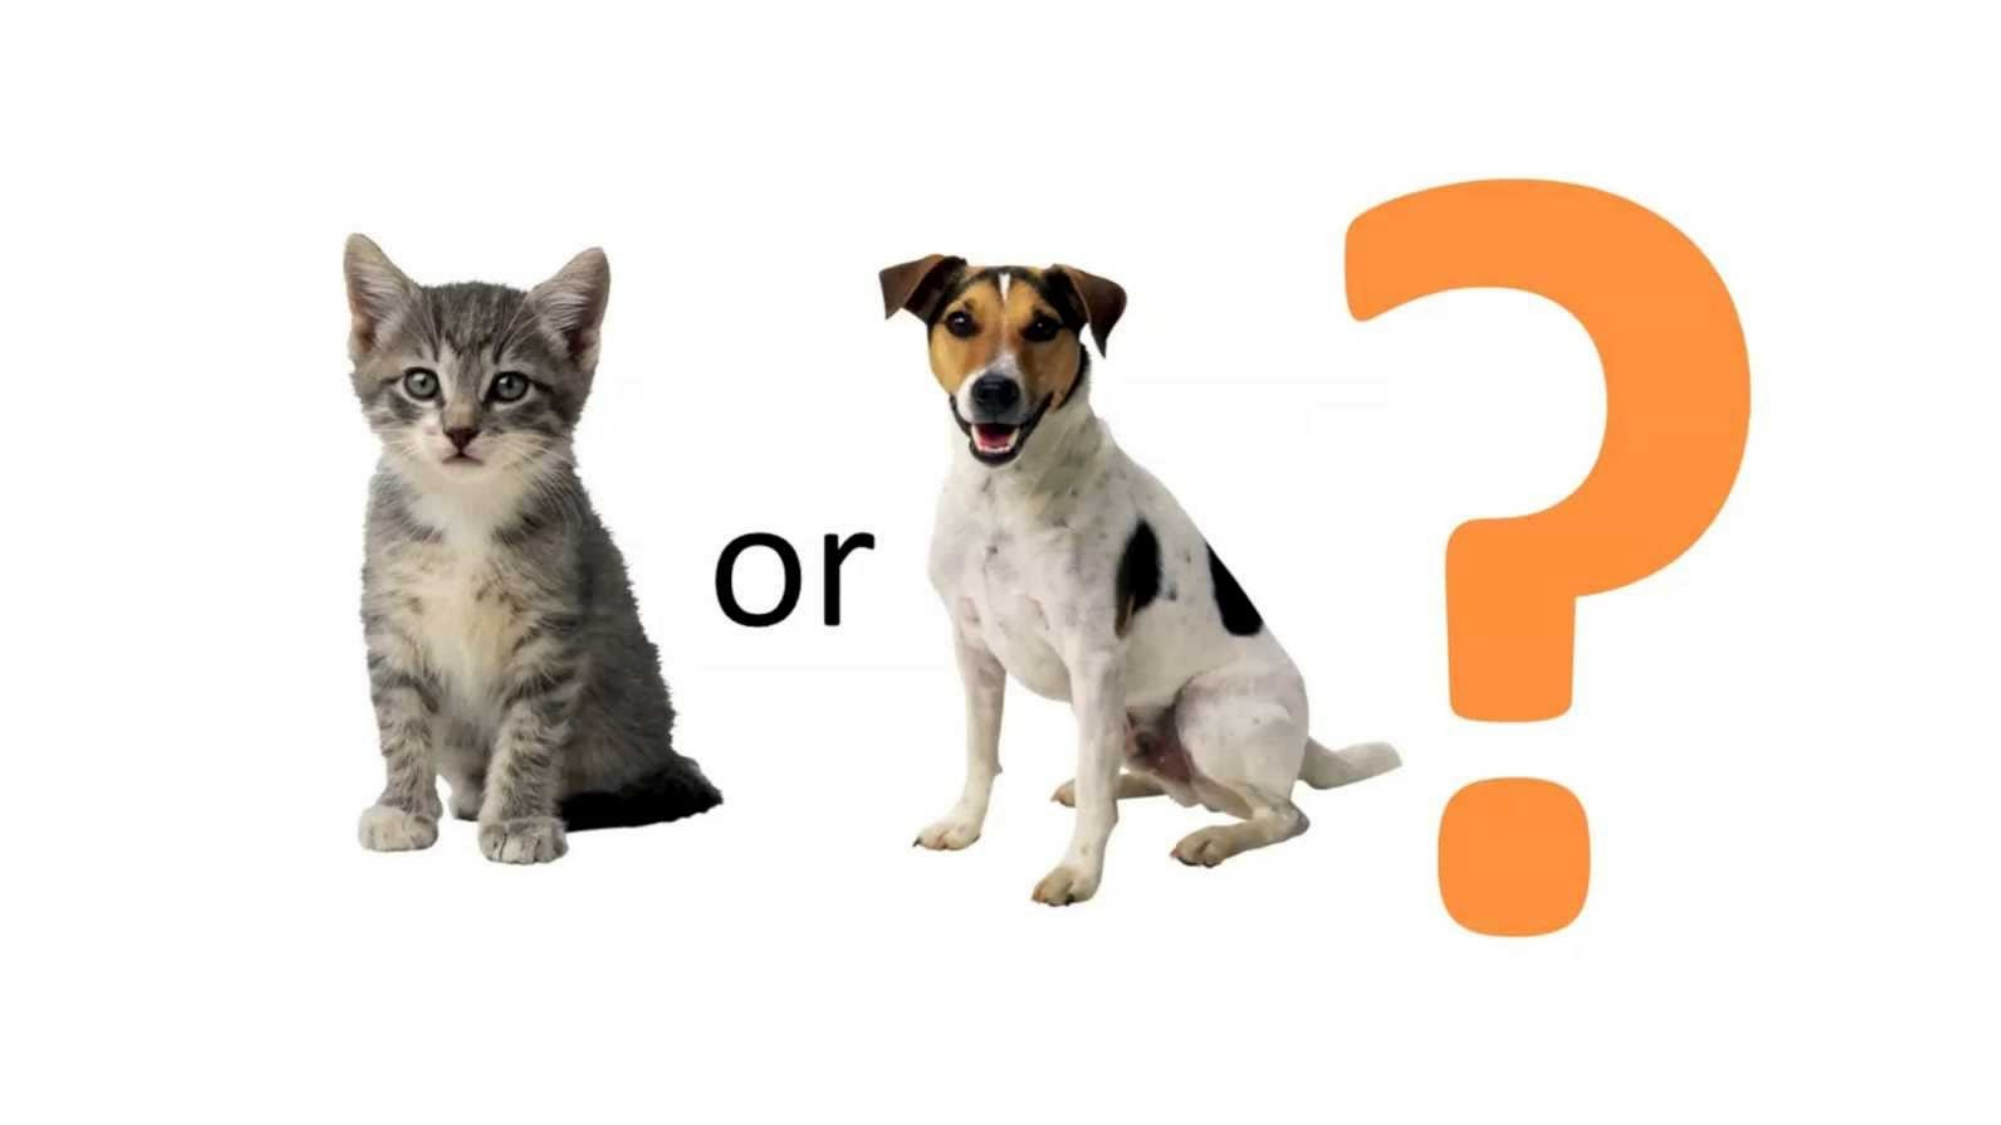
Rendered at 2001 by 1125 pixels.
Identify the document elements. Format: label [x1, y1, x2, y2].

list [241, 132, 1850, 1038]
